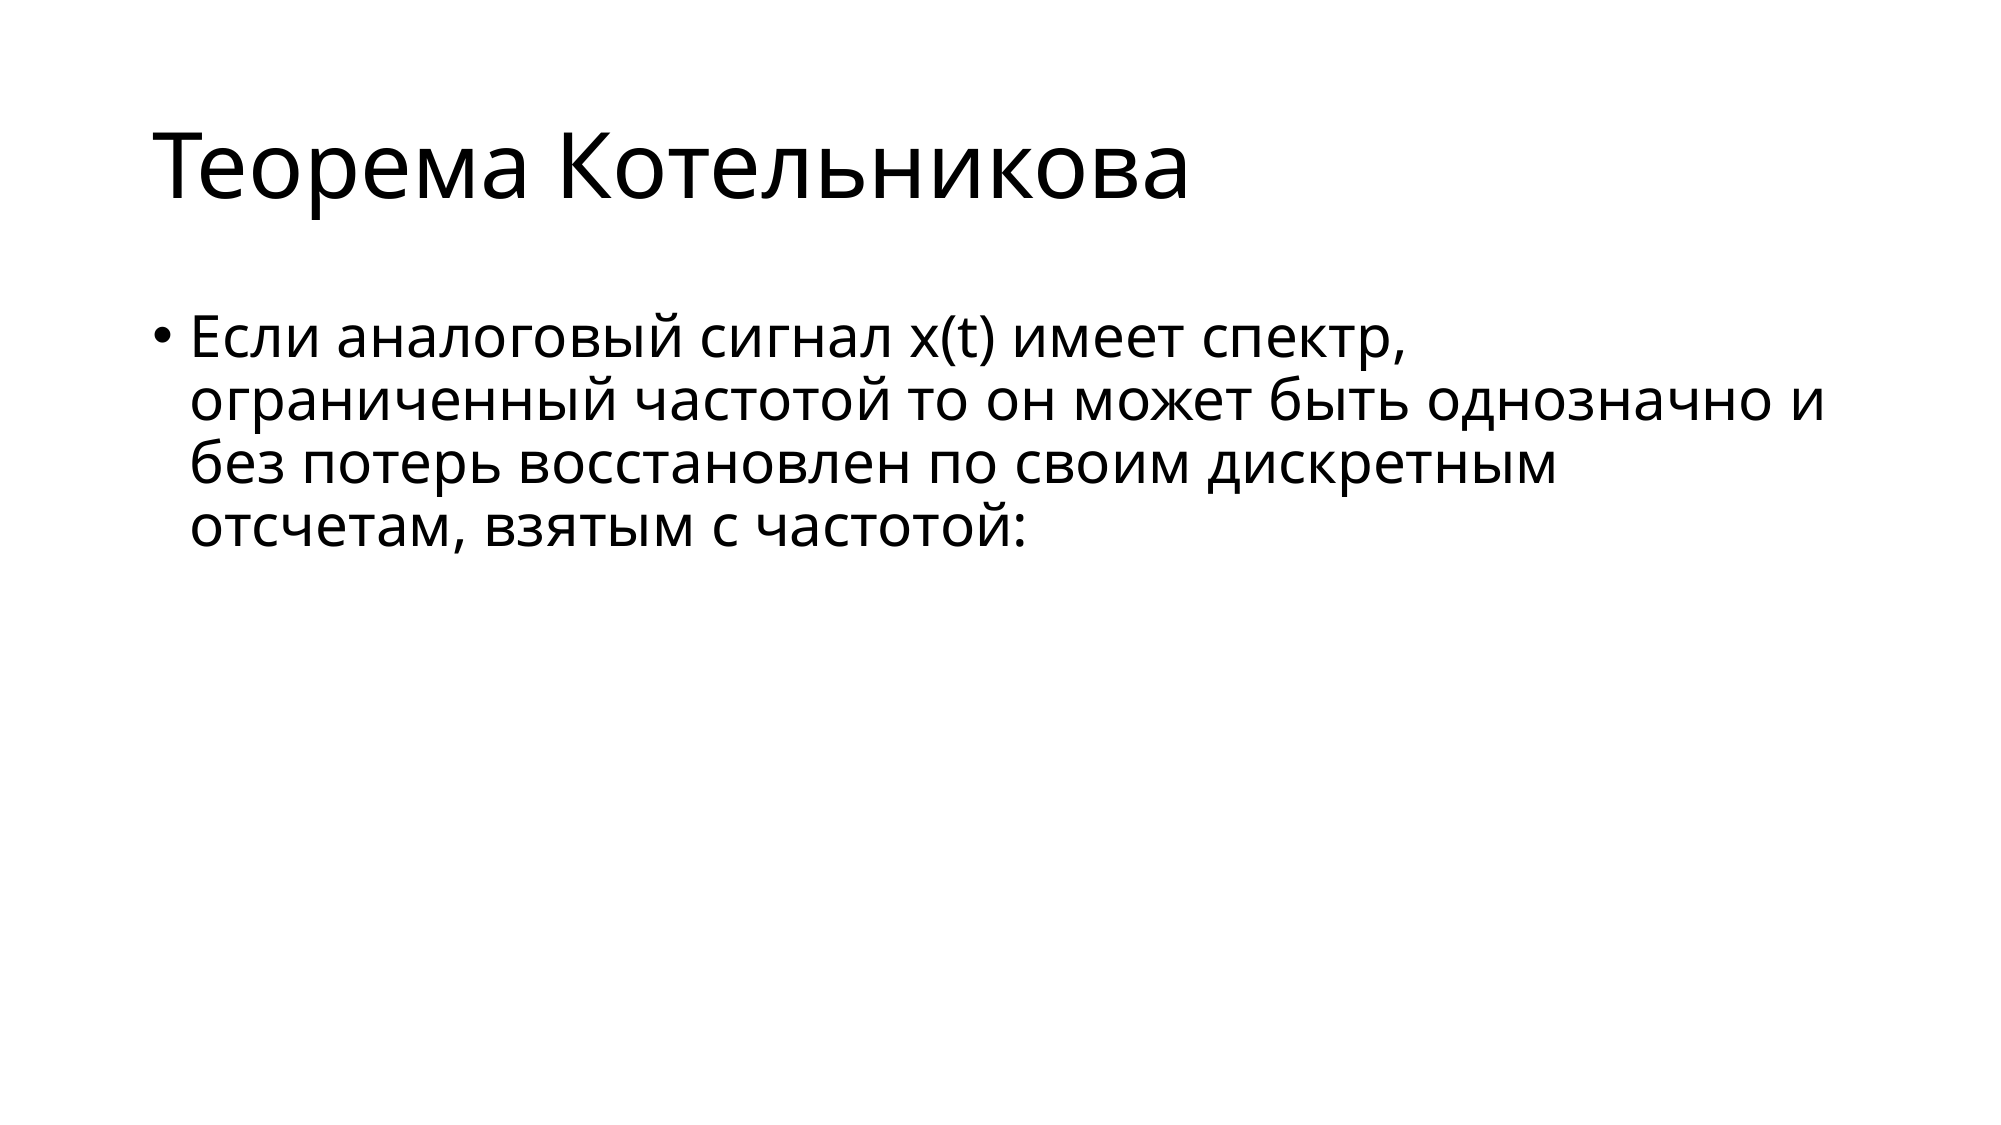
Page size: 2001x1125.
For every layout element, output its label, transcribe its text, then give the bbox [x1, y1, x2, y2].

title Теорема Котельникова [137, 59, 1863, 278]
